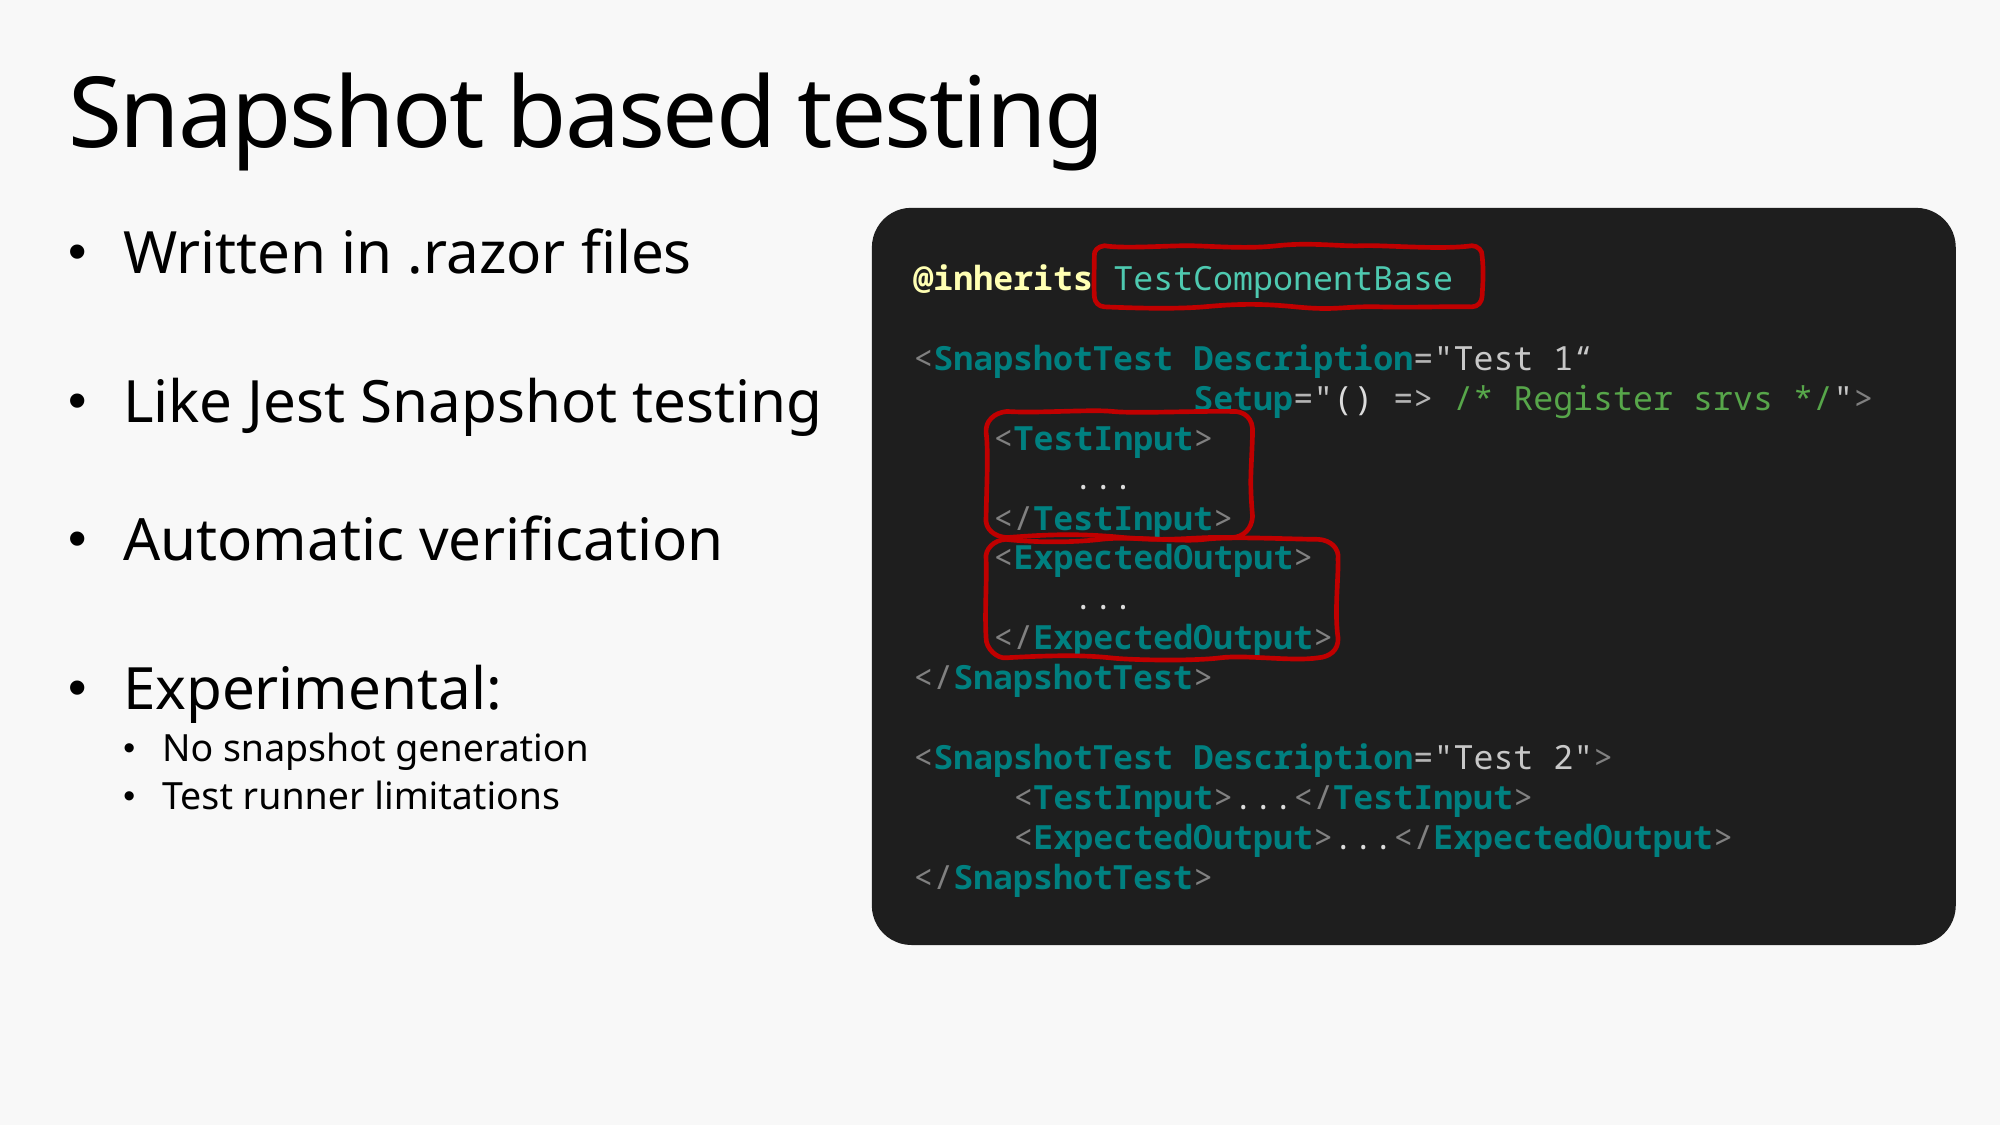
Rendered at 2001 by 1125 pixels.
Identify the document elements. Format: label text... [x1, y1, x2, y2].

text_box [985, 410, 1254, 541]
text_box [1093, 243, 1484, 310]
text_box [984, 537, 1339, 661]
list Written in .razor files Like Jest Snapshot testing Automatic verification Experimental: No snapshot generation Test runner limitations [44, 207, 872, 932]
text_box @inherits TestComponentBase <SnapshotTest Description="Test 1“ Setup="() => /* Register srvs */"> <TestInput> ... </TestInput> <ExpectedOutput> ... </ExpectedOutput> </SnapshotTest> <SnapshotTest Description="Test 2"> <TestInput>...</TestInput> <ExpectedOutput>...</ExpectedOutput> </SnapshotTest> [871, 207, 1956, 946]
title Snapshot based testing [44, 47, 1957, 196]
